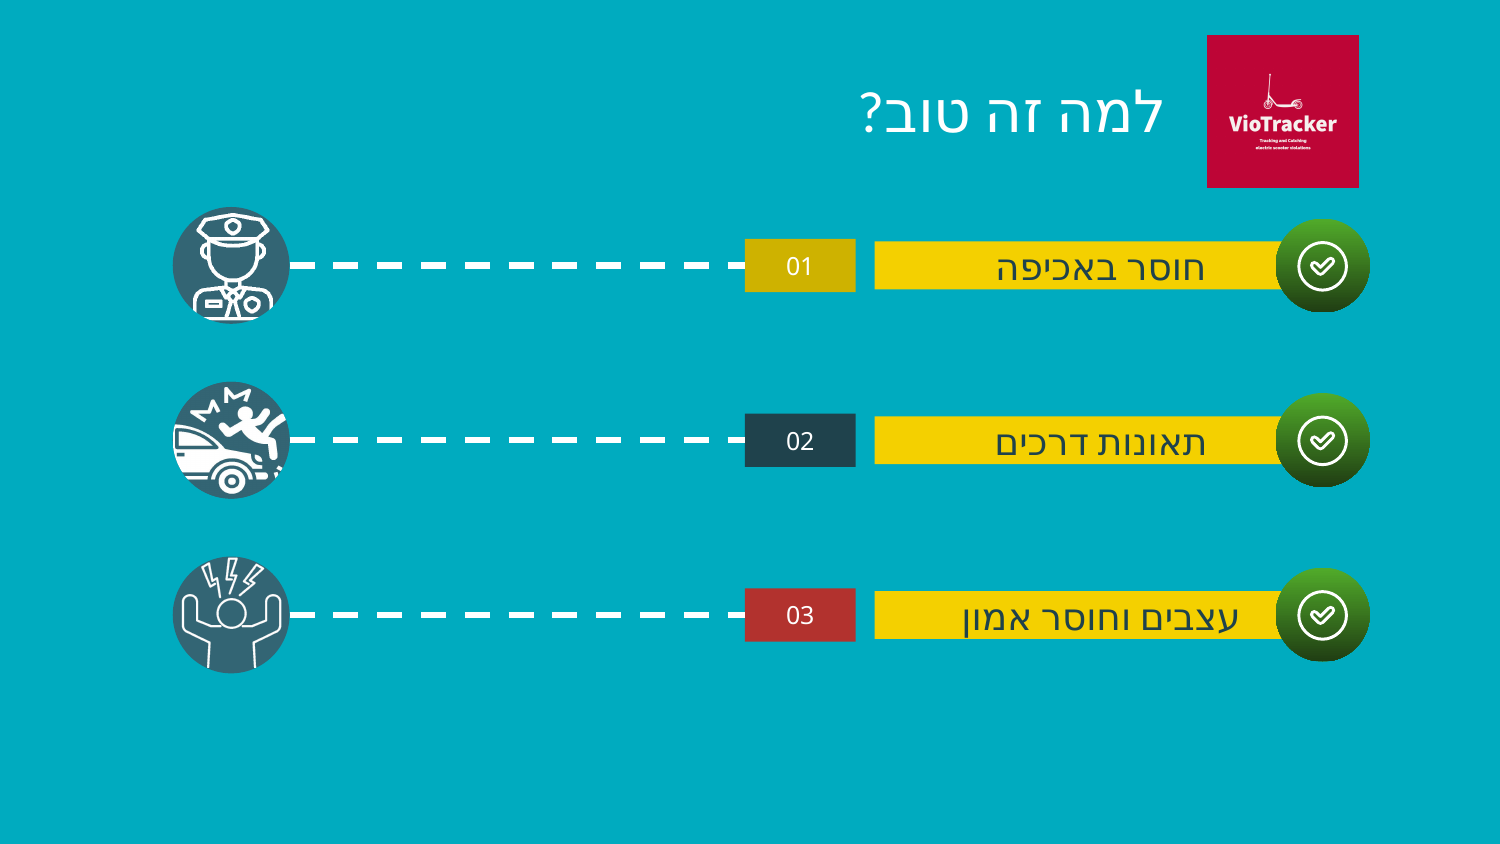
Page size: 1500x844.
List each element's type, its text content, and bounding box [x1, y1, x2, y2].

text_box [1297, 415, 1349, 467]
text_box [744, 413, 1328, 518]
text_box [744, 238, 1328, 343]
picture [172, 208, 290, 325]
picture [1206, 35, 1360, 188]
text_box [1297, 589, 1349, 641]
picture [179, 556, 284, 668]
text_box [1285, 567, 1370, 661]
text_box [1297, 240, 1349, 292]
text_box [744, 588, 1328, 693]
picture [172, 381, 290, 499]
title למה זה טוב? [70, 62, 1182, 156]
text_box [1285, 218, 1370, 312]
text_box [1285, 393, 1370, 487]
